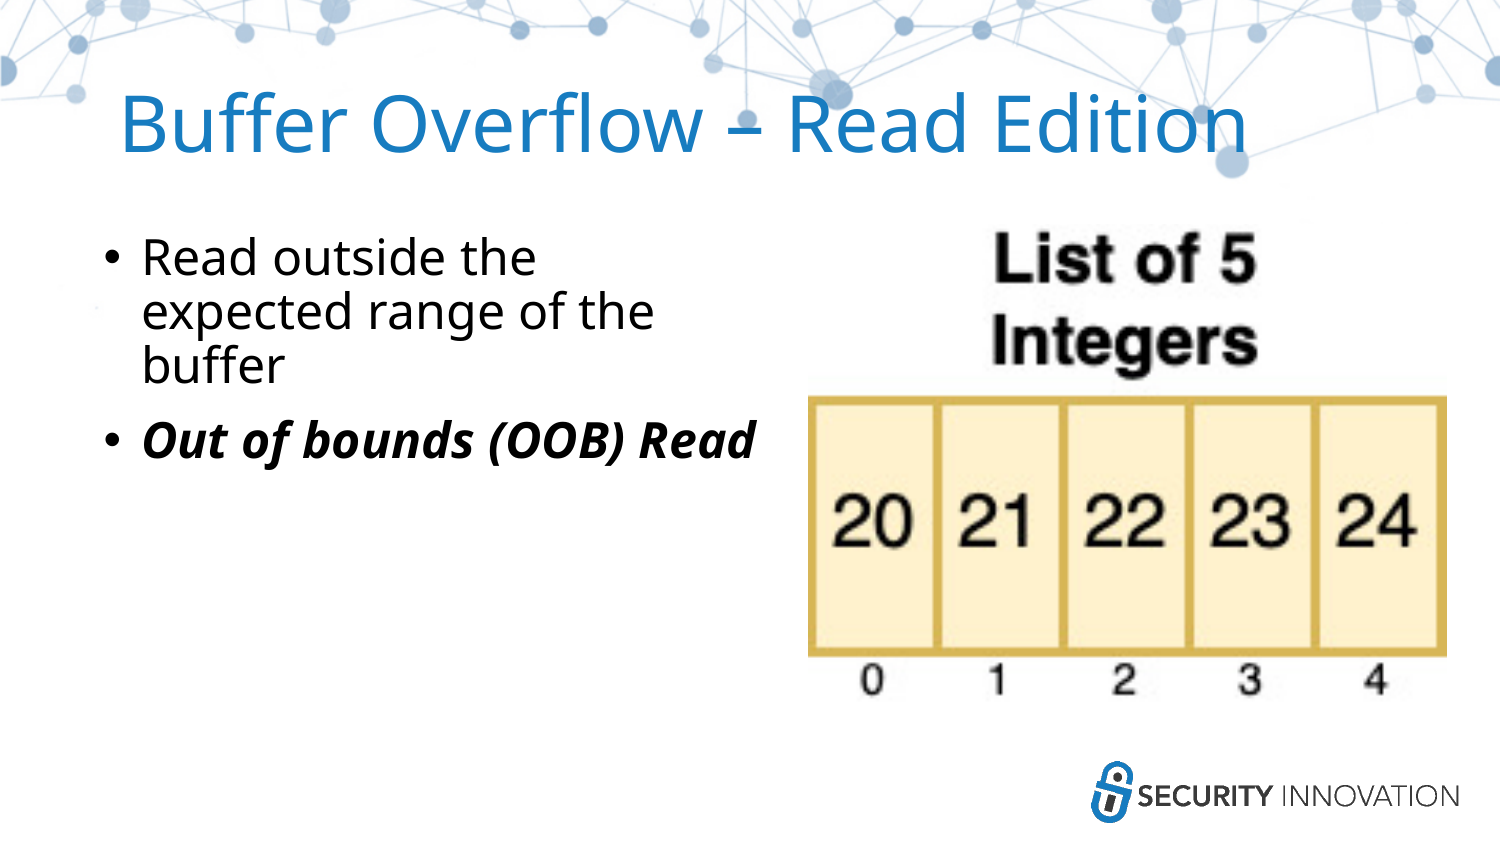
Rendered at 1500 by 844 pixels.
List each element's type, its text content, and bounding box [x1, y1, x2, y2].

list Read outside the expected range of the buffer Out of bounds (OOB) Read [88, 224, 776, 760]
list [808, 224, 1447, 746]
title Buffer Overflow – Read Edition [103, 44, 1397, 208]
picture [1091, 761, 1461, 823]
picture [0, 0, 1500, 344]
